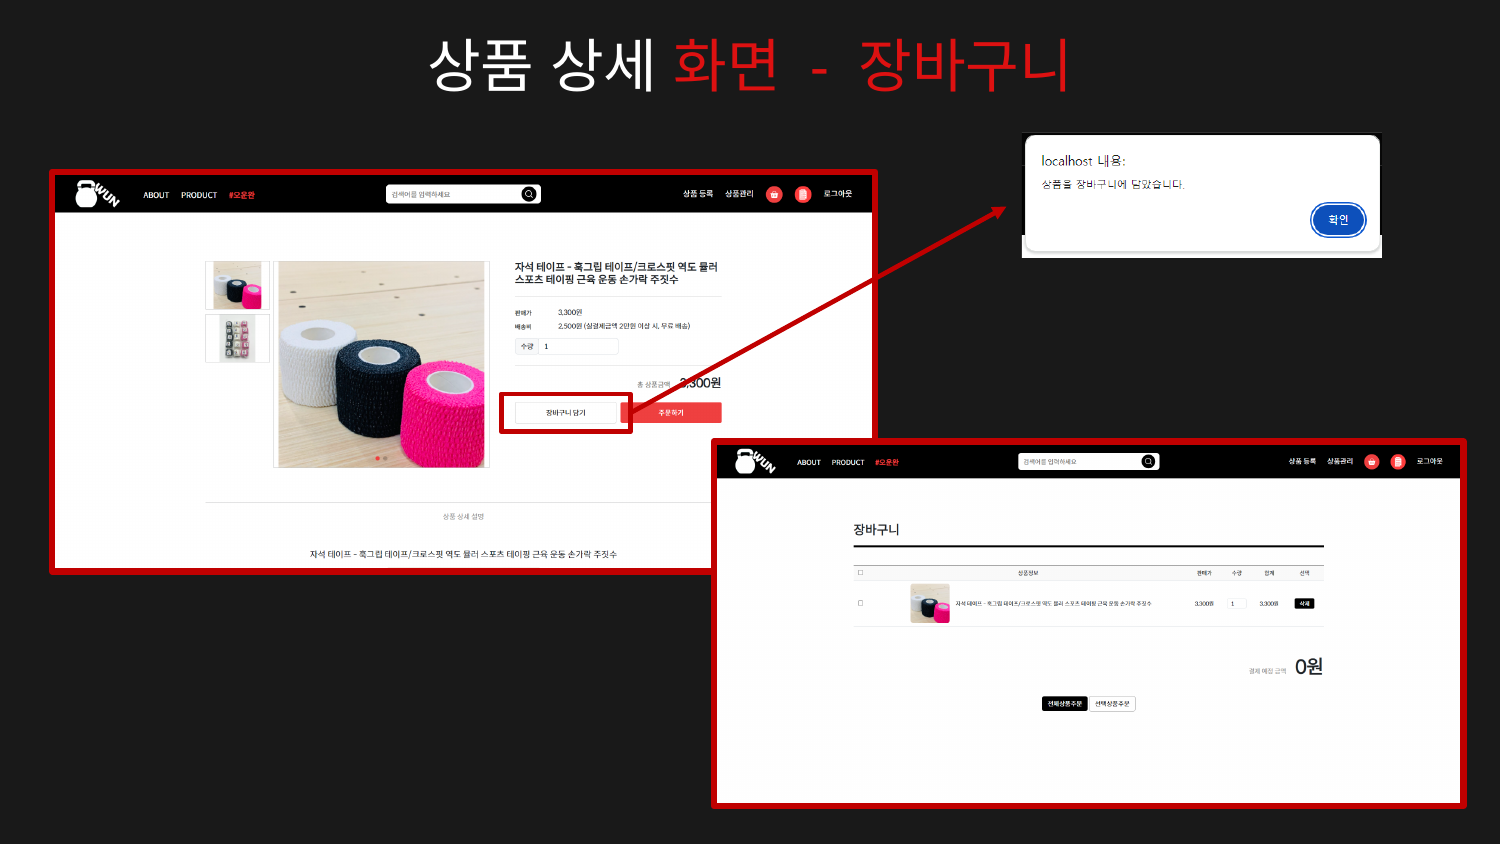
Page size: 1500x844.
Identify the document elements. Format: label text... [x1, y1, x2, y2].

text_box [630, 206, 1007, 414]
title 상품 상세 화면 - 장바구니 [118, 17, 1382, 112]
picture [1021, 131, 1383, 258]
picture [55, 174, 1461, 804]
